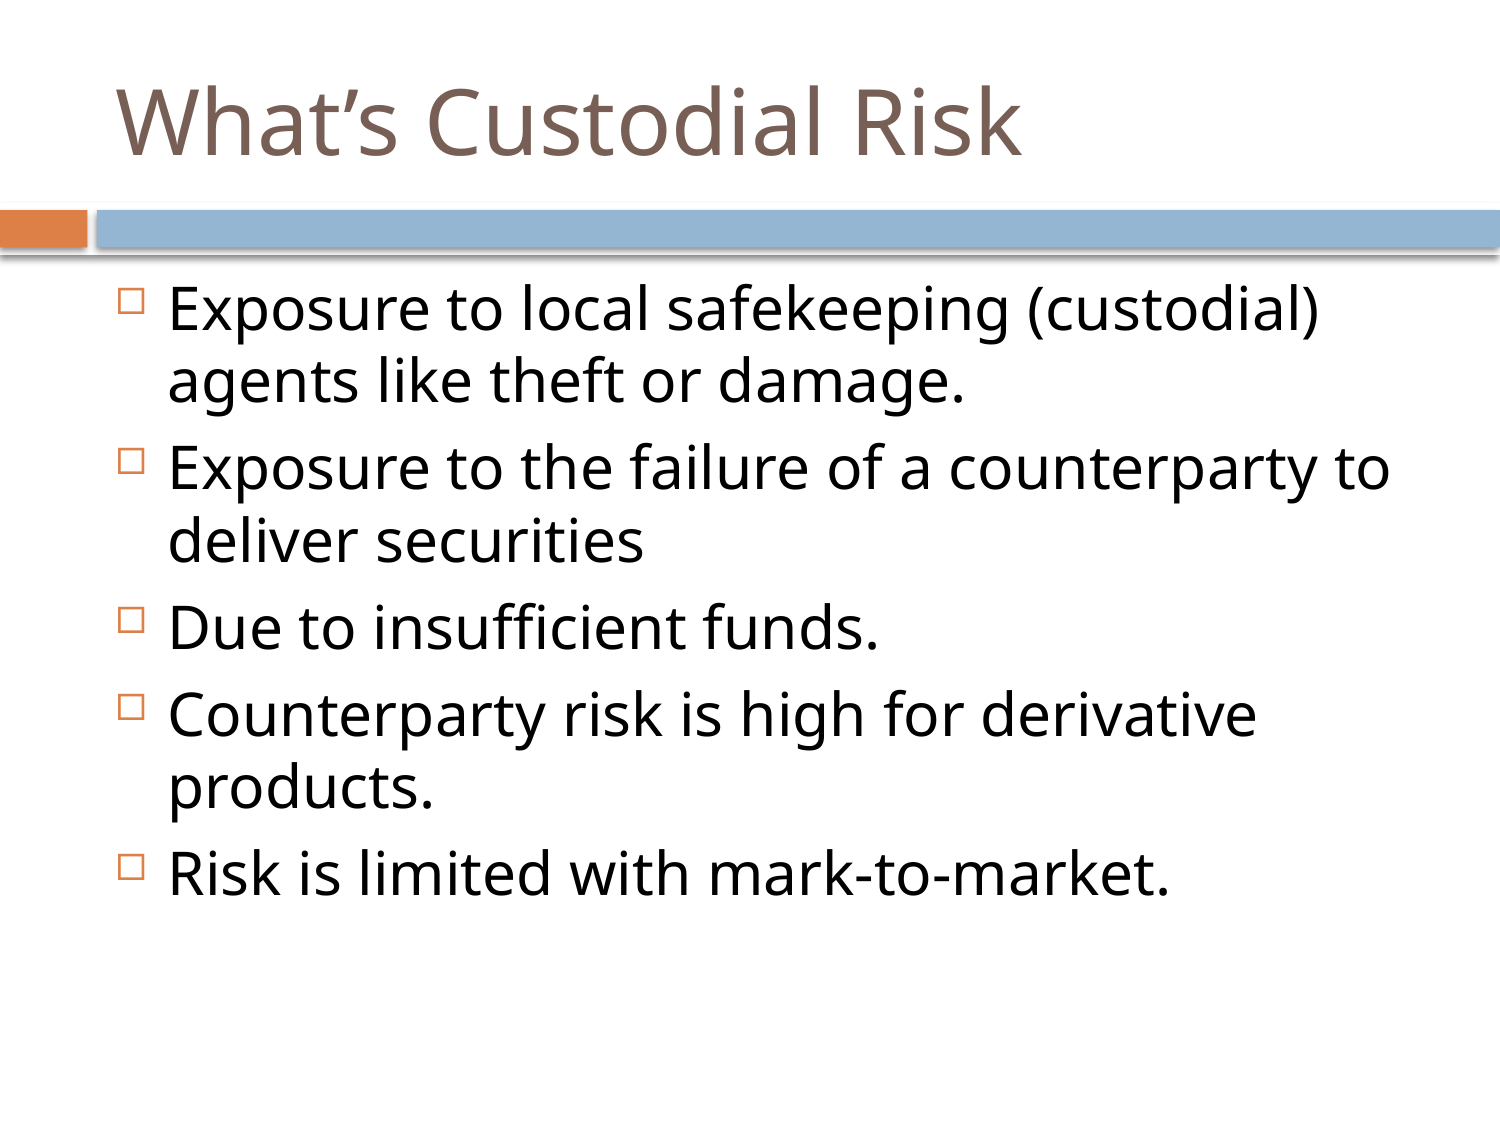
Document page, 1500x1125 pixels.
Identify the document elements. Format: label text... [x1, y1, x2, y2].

list Exposure to local safekeeping (custodial) agents like theft or damage. Exposure to the failure of a counterparty to deliver securities Due to insufficient funds. Counterparty risk is high for derivative products. Risk is limited with mark-to-market. [100, 262, 1438, 1000]
title What’s Custodial Risk [100, 37, 1438, 200]
